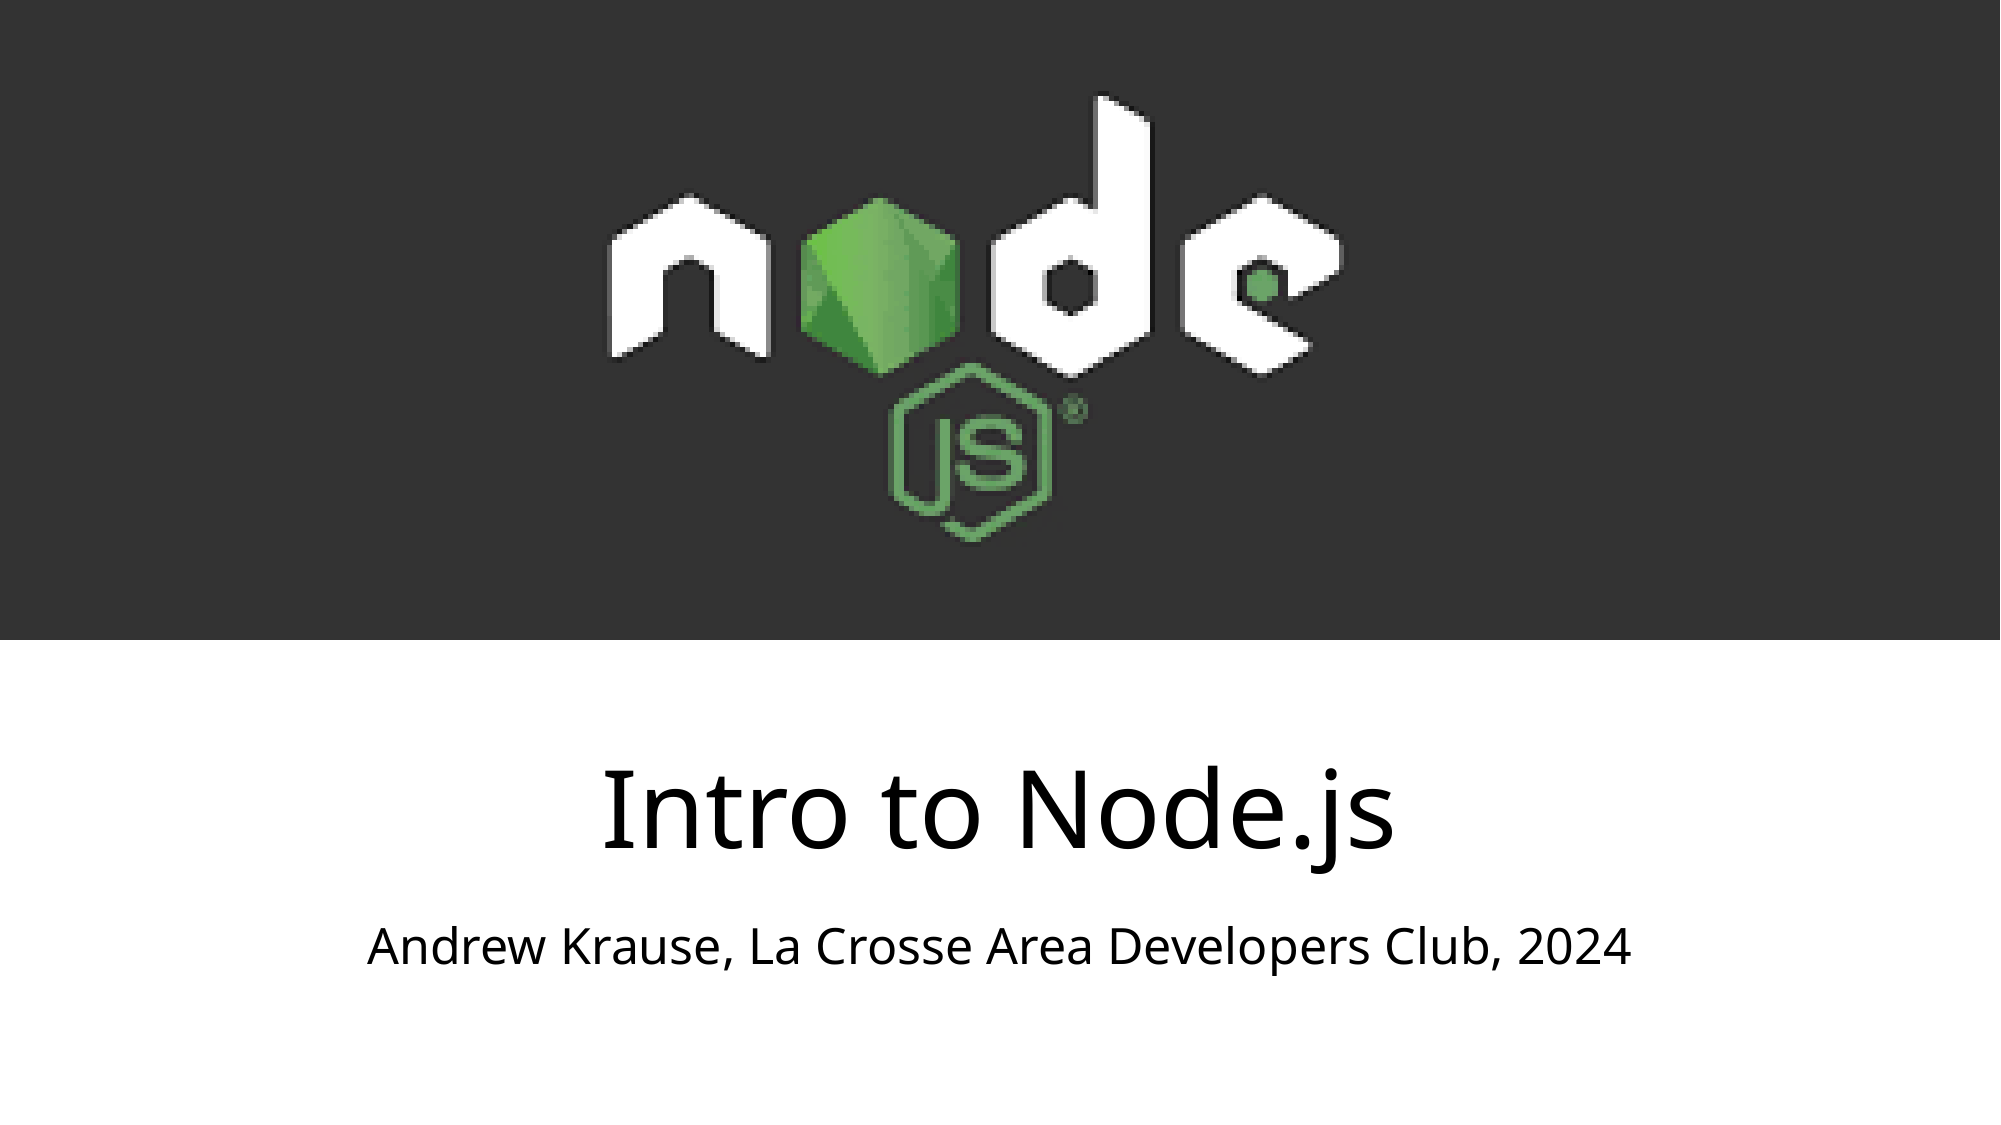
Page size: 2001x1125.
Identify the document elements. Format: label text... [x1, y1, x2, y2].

title Intro to Node.js [137, 667, 1863, 879]
picture [0, 0, 2000, 640]
text_box [0, 640, 2000, 1125]
subtitle Andrew Krause, La Crosse Area Developers Club, 2024 [137, 914, 1862, 1006]
